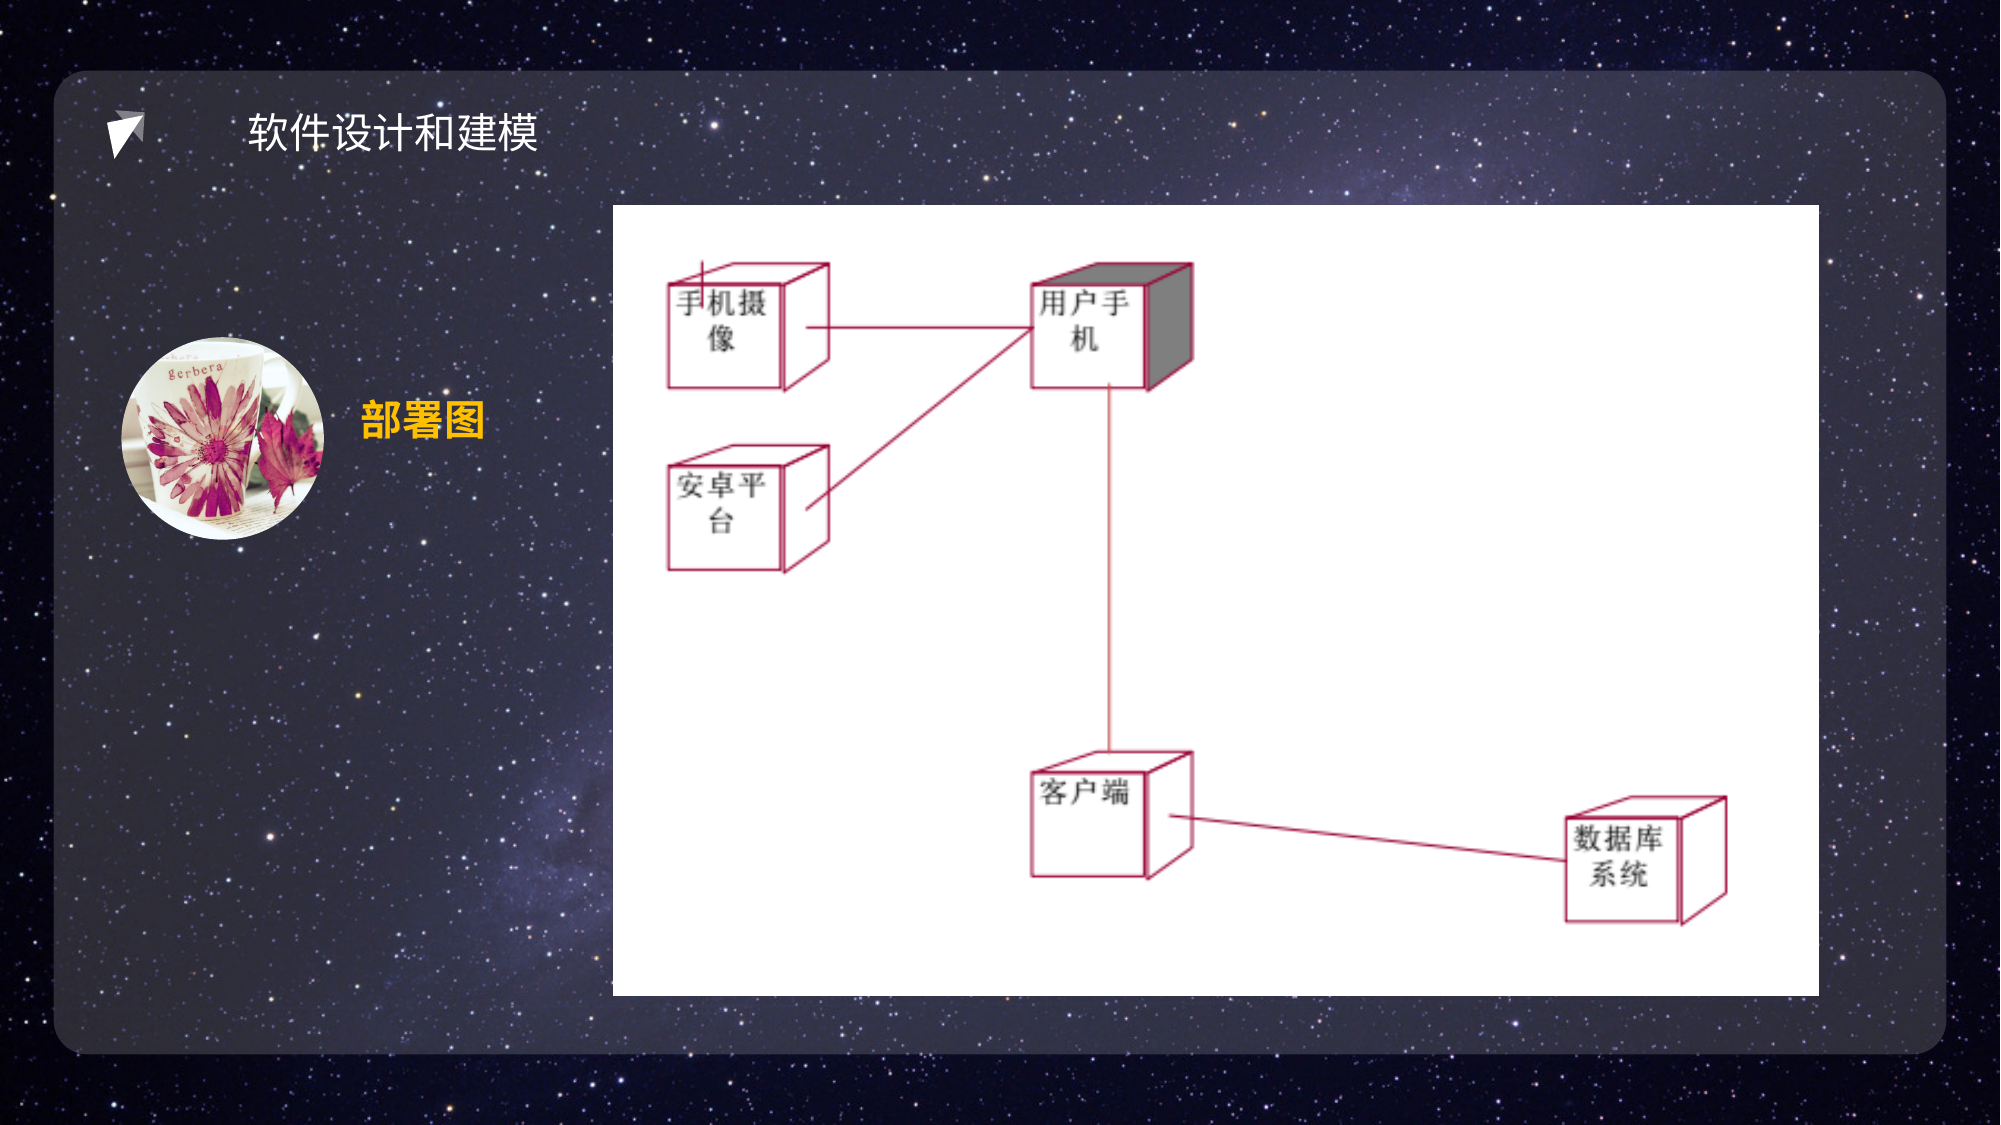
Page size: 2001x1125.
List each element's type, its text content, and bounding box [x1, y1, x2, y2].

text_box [110, 99, 567, 167]
table_cell 格式 [53, 70, 1947, 1055]
picture [0, 0, 2000, 1125]
text_box 部署图 [345, 386, 537, 452]
